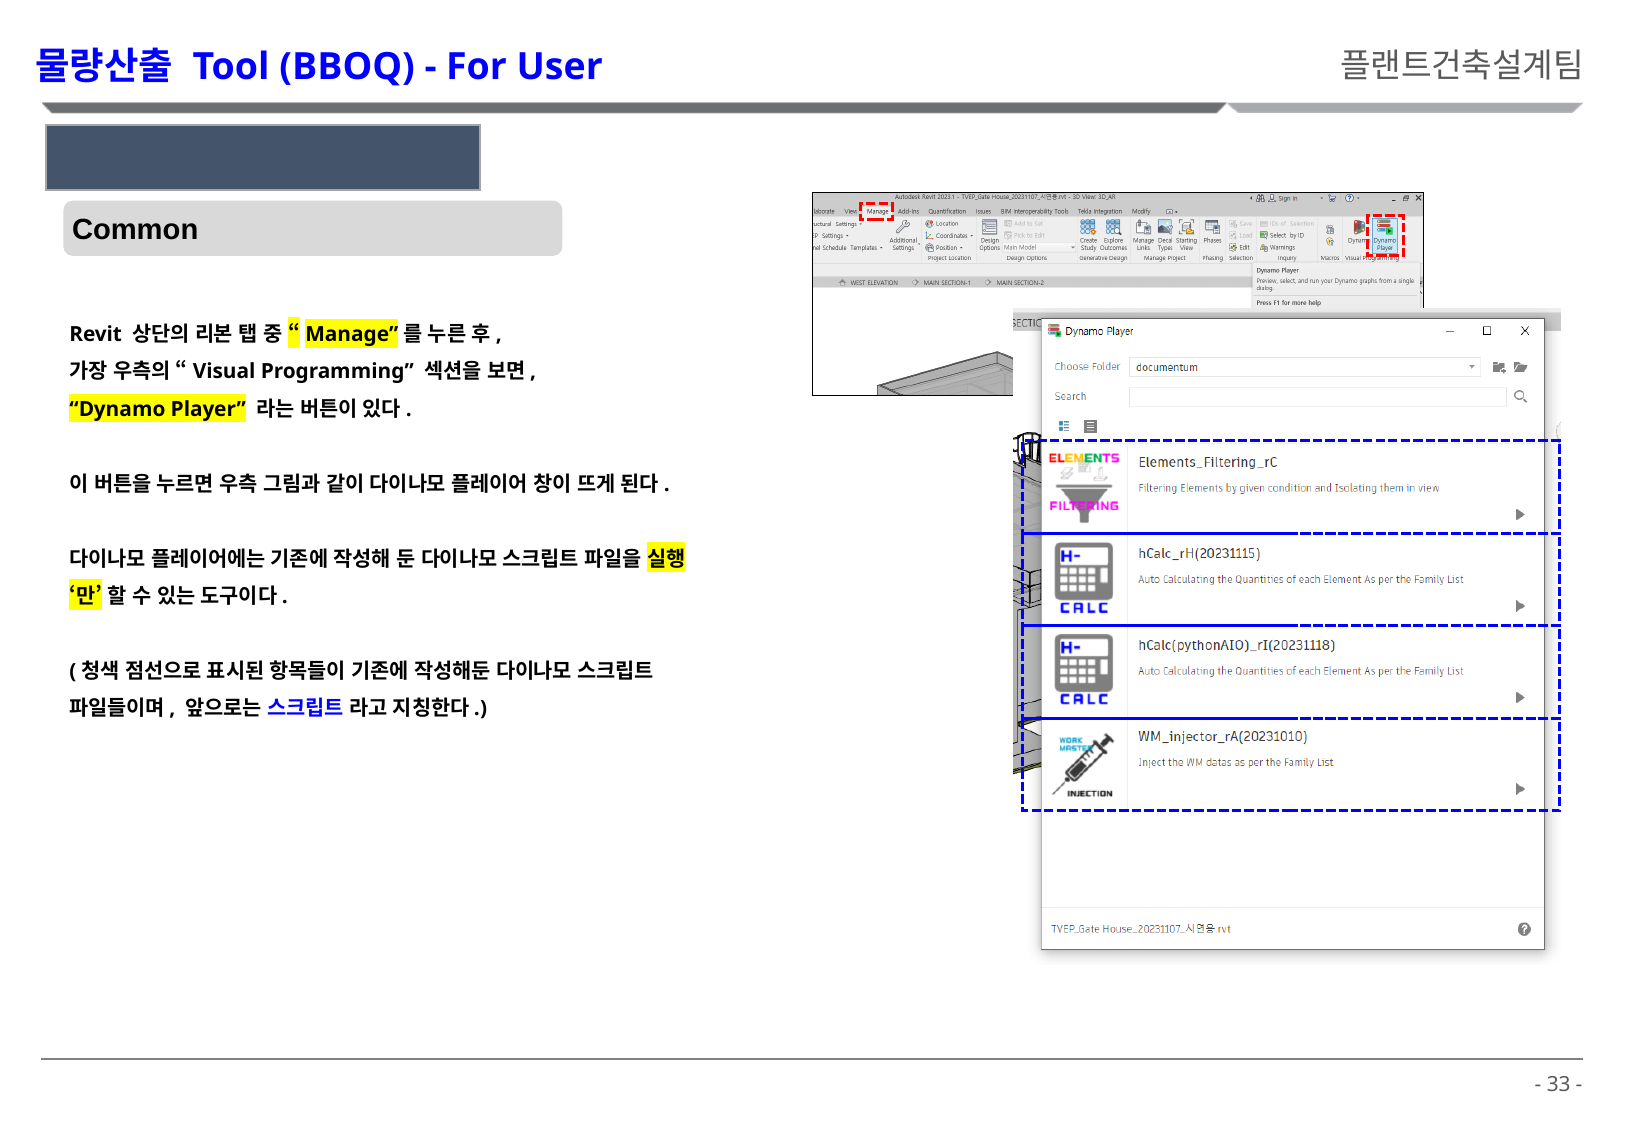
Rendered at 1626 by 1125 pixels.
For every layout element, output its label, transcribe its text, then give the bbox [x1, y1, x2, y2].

picture [42, 102, 1583, 114]
text_box 물량산출 Tool (BBOQ) - For User [20, 34, 618, 95]
picture [812, 192, 1561, 965]
text_box Revit 상단의 리본 탭 중 “Manage”를 누른 후, 가장 우측의 “Visual Programming” 섹션을 보면, “Dynamo Player” 라는 버튼이 있다. 이 버튼을 누르면 우측 그림과 같이 다이나모 플레이어 창이 뜨게 된다. 다이나모 플레이어에는 기존에 작성해 둔 다이나모 스크립트 파일을 실행 ‘만’ 할 수 있는 도구이다. (청색 점선으로 표시된 항목들이 기존에 작성해둔 다이나모 스크립트 파일들이며, 앞으로는 스크립트 라고 지칭한다.) [45, 301, 732, 947]
text_box 플랜트건축설계팀 [1339, 43, 1584, 84]
text_box Common [62, 199, 564, 257]
text_box 5. Revit – Dynamo Player [45, 124, 481, 191]
